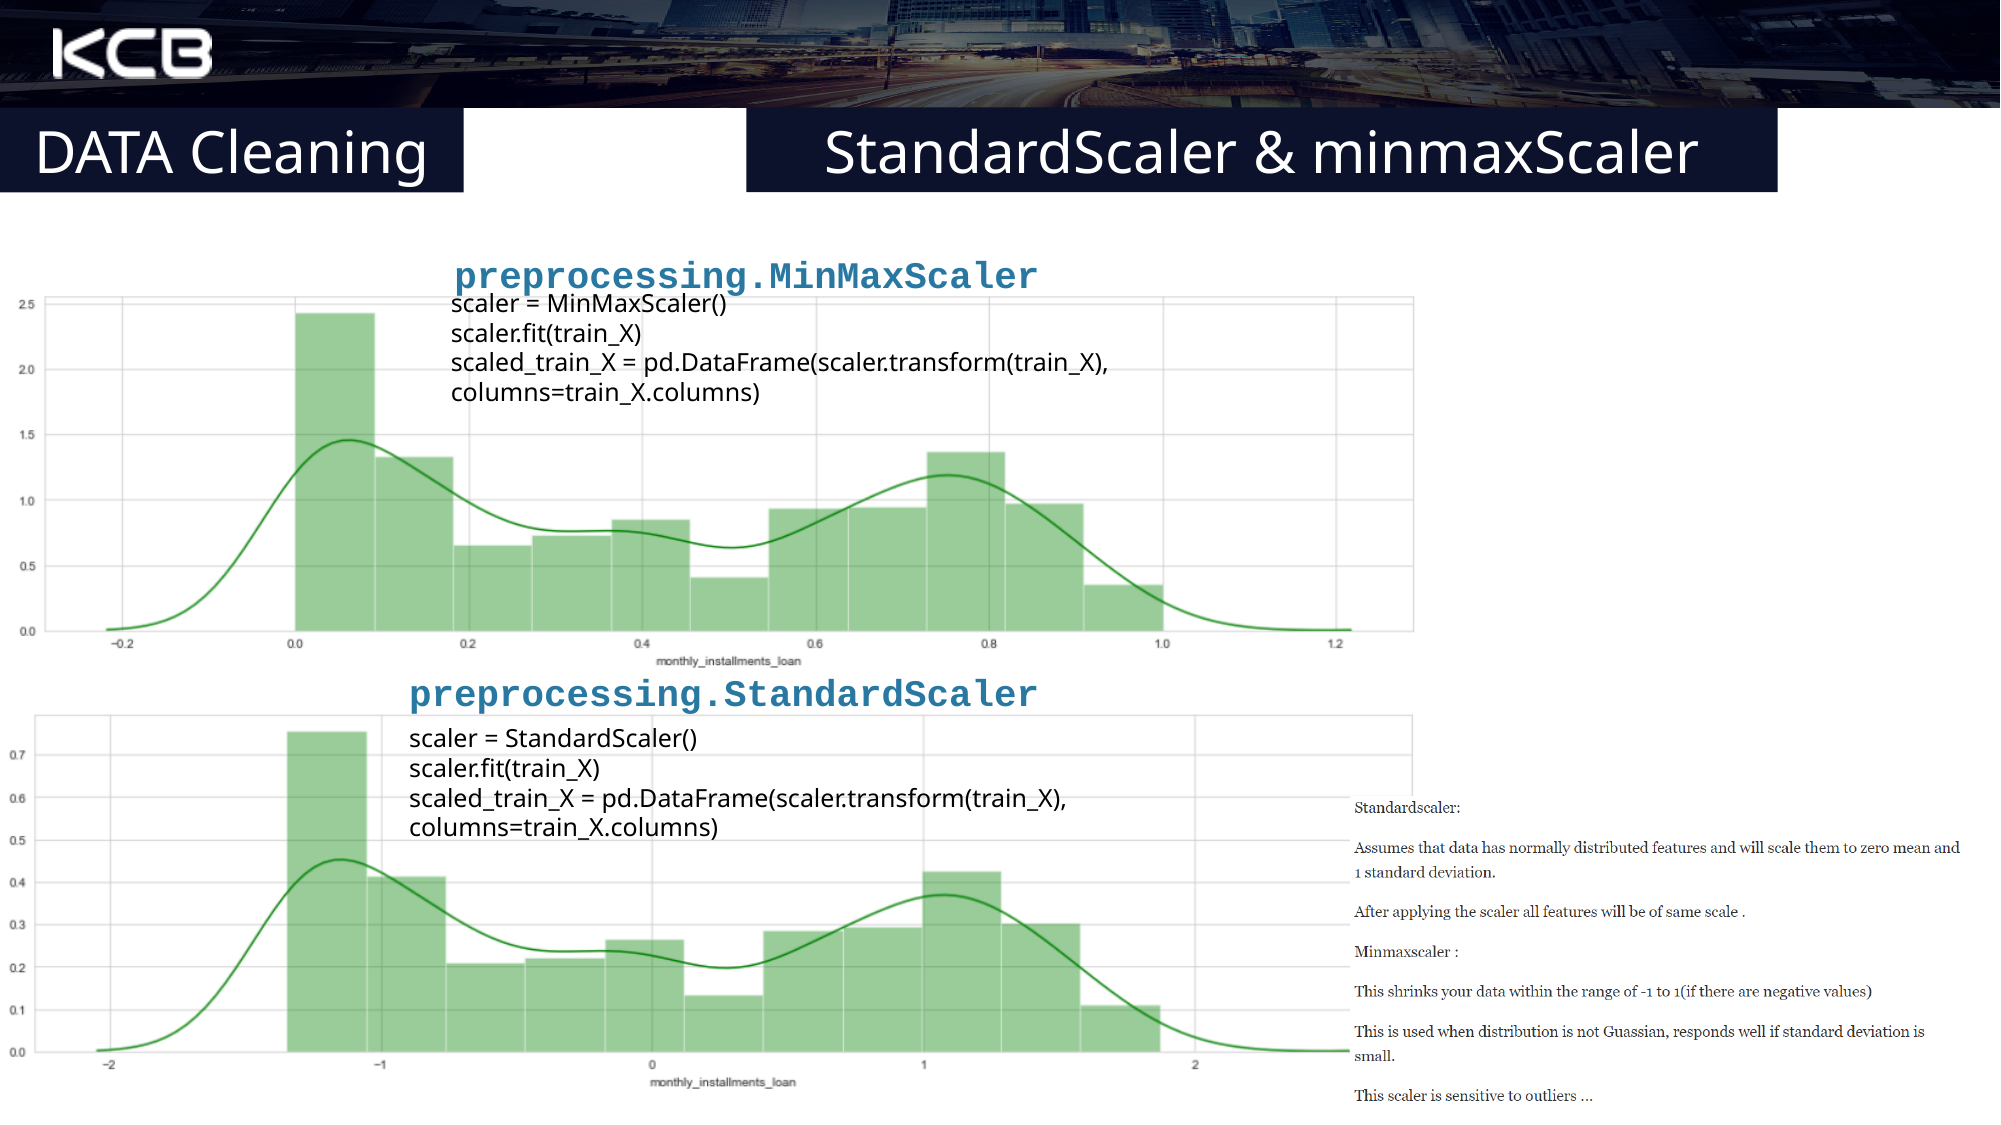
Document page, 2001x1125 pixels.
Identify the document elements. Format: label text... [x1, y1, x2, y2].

text_box preprocessing.StandardScaler [394, 675, 1064, 700]
text_box preprocessing.MinMaxScaler [439, 243, 1065, 279]
picture [0, 0, 2000, 108]
picture [0, 700, 1971, 1108]
picture [3, 289, 1418, 675]
text_box DATA Cleaning [0, 108, 464, 193]
text_box scaler = MinMaxScaler() scaler.fit(train_X) scaled_train_X = pd.DataFrame(scaler.transform(train_X), columns=train_X.columns) [436, 279, 1410, 289]
text_box StandardScaler & minmaxScaler [746, 108, 1778, 193]
